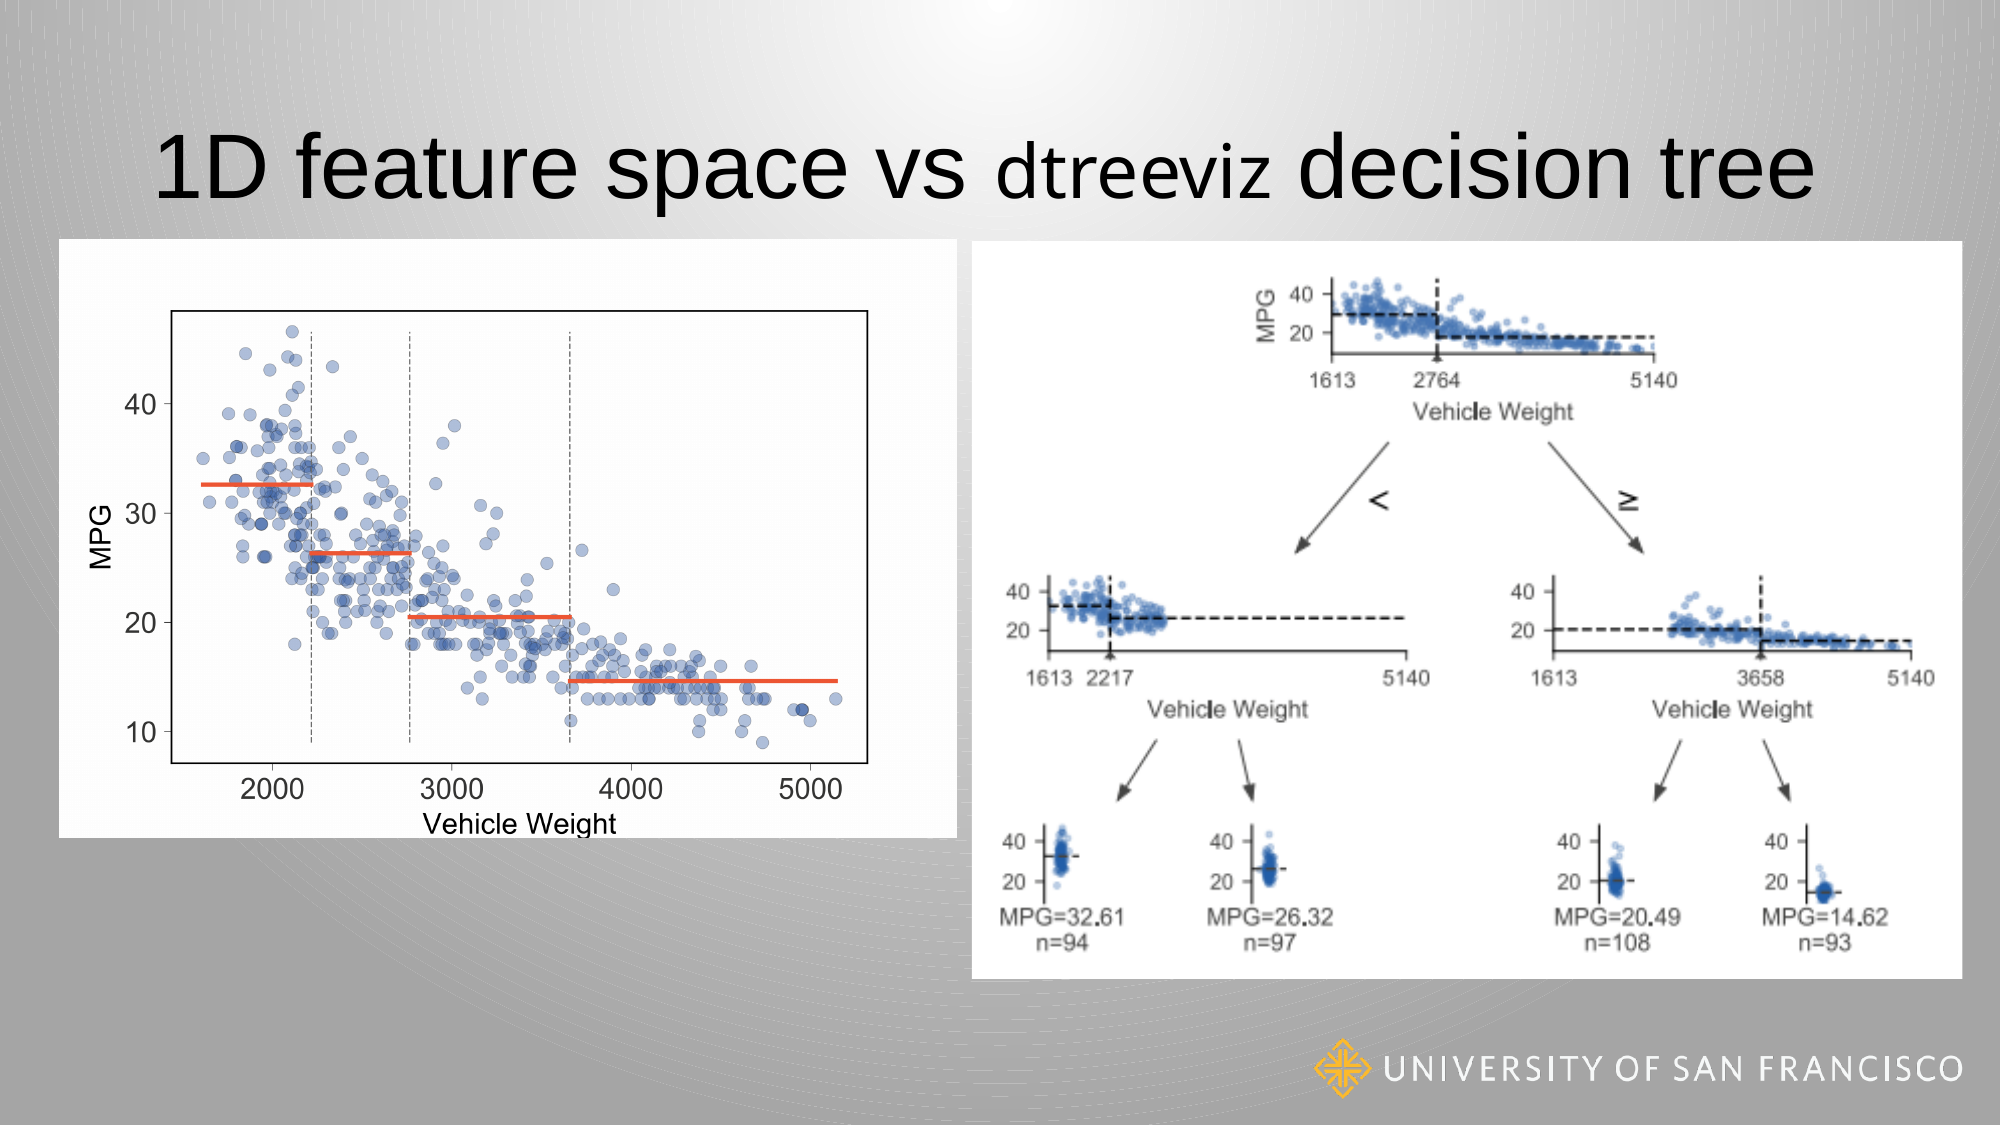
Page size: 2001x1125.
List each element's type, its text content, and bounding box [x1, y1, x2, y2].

title 1D feature space vs dtreeviz decision tree [137, 59, 1928, 278]
picture [59, 239, 957, 838]
picture [971, 241, 1963, 979]
